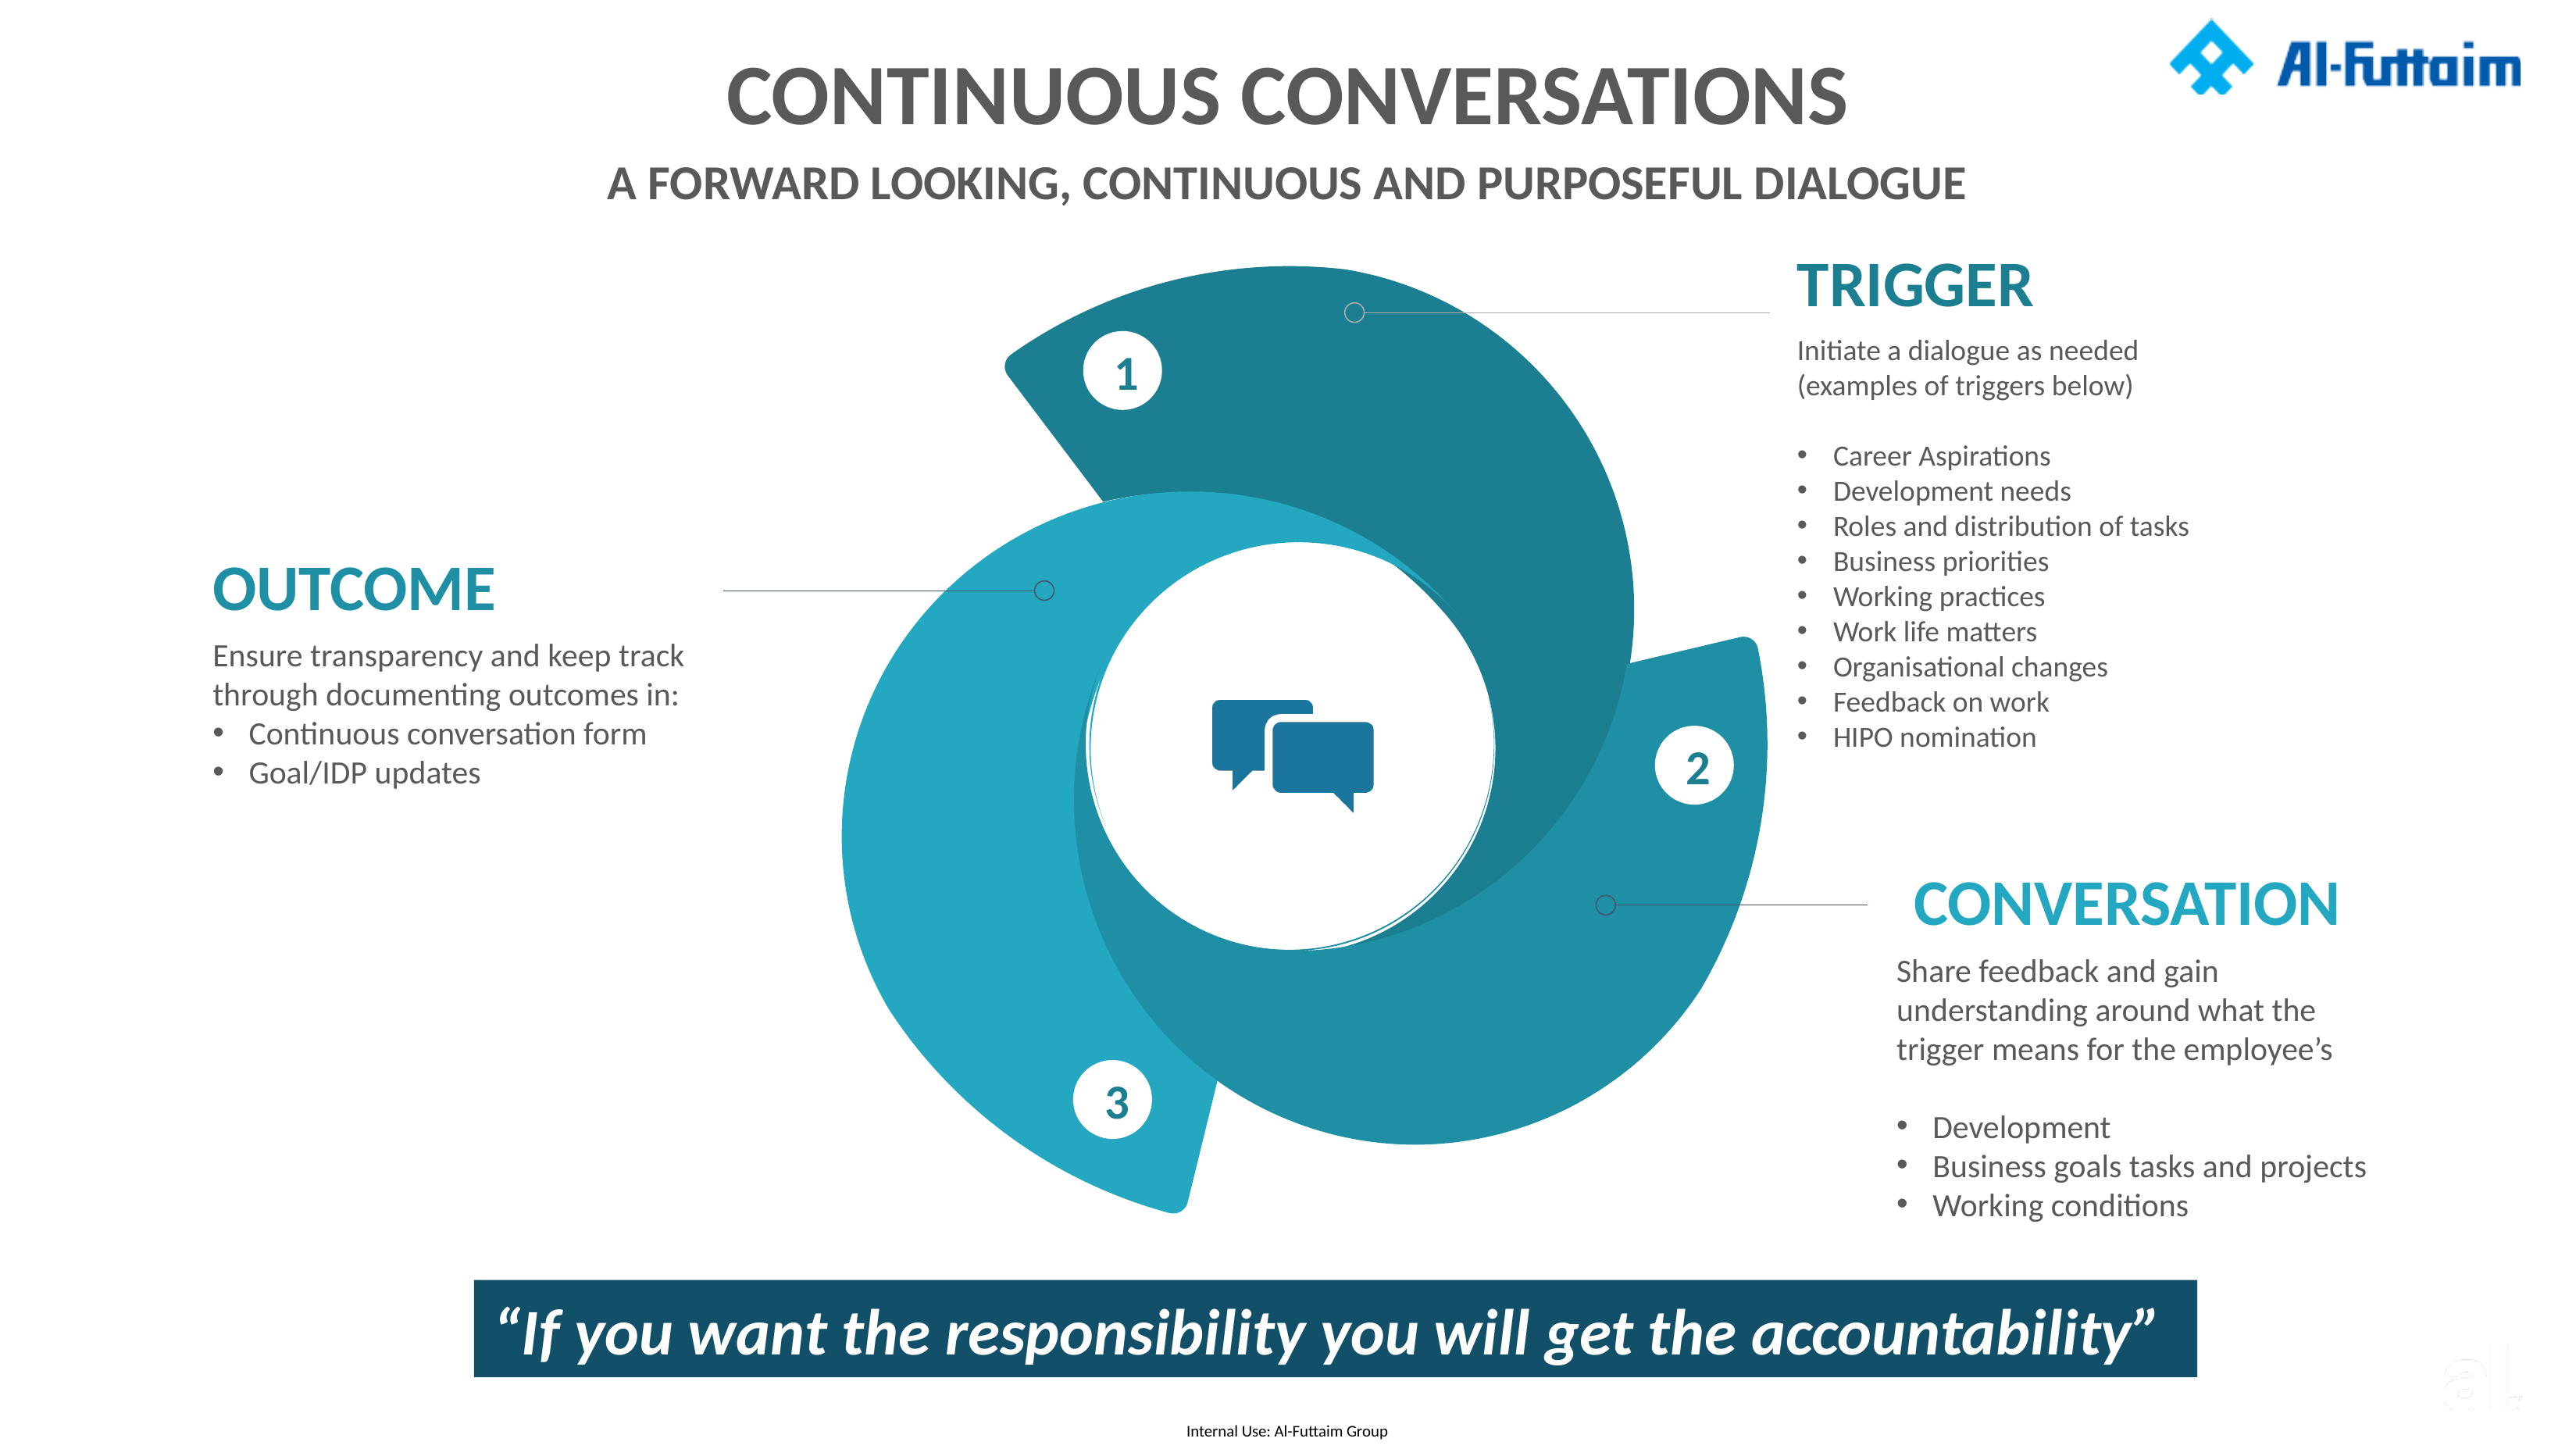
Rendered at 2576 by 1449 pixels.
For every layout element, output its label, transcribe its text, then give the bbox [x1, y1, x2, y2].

picture [2444, 1342, 2523, 1411]
picture [2203, 86, 2219, 95]
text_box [1004, 234, 2355, 955]
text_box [1073, 637, 2342, 1145]
text_box A FORWARD LOOKING, CONTINUOUS AND PURPOSEFUL DIALOGUE [0, 141, 2576, 219]
text_box Share feedback and gain understanding around what the trigger means for the employee’s Development Business goals tasks and projects Working conditions [1896, 943, 2380, 1269]
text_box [212, 491, 1461, 1214]
picture [1196, 659, 1390, 853]
picture [2169, 17, 2521, 95]
text_box “If you want the responsibility you will get the accountability” [473, 1279, 2198, 1378]
text_box CONTINUOUS CONVERSATIONS [0, 20, 2576, 141]
picture [2200, 41, 2223, 64]
